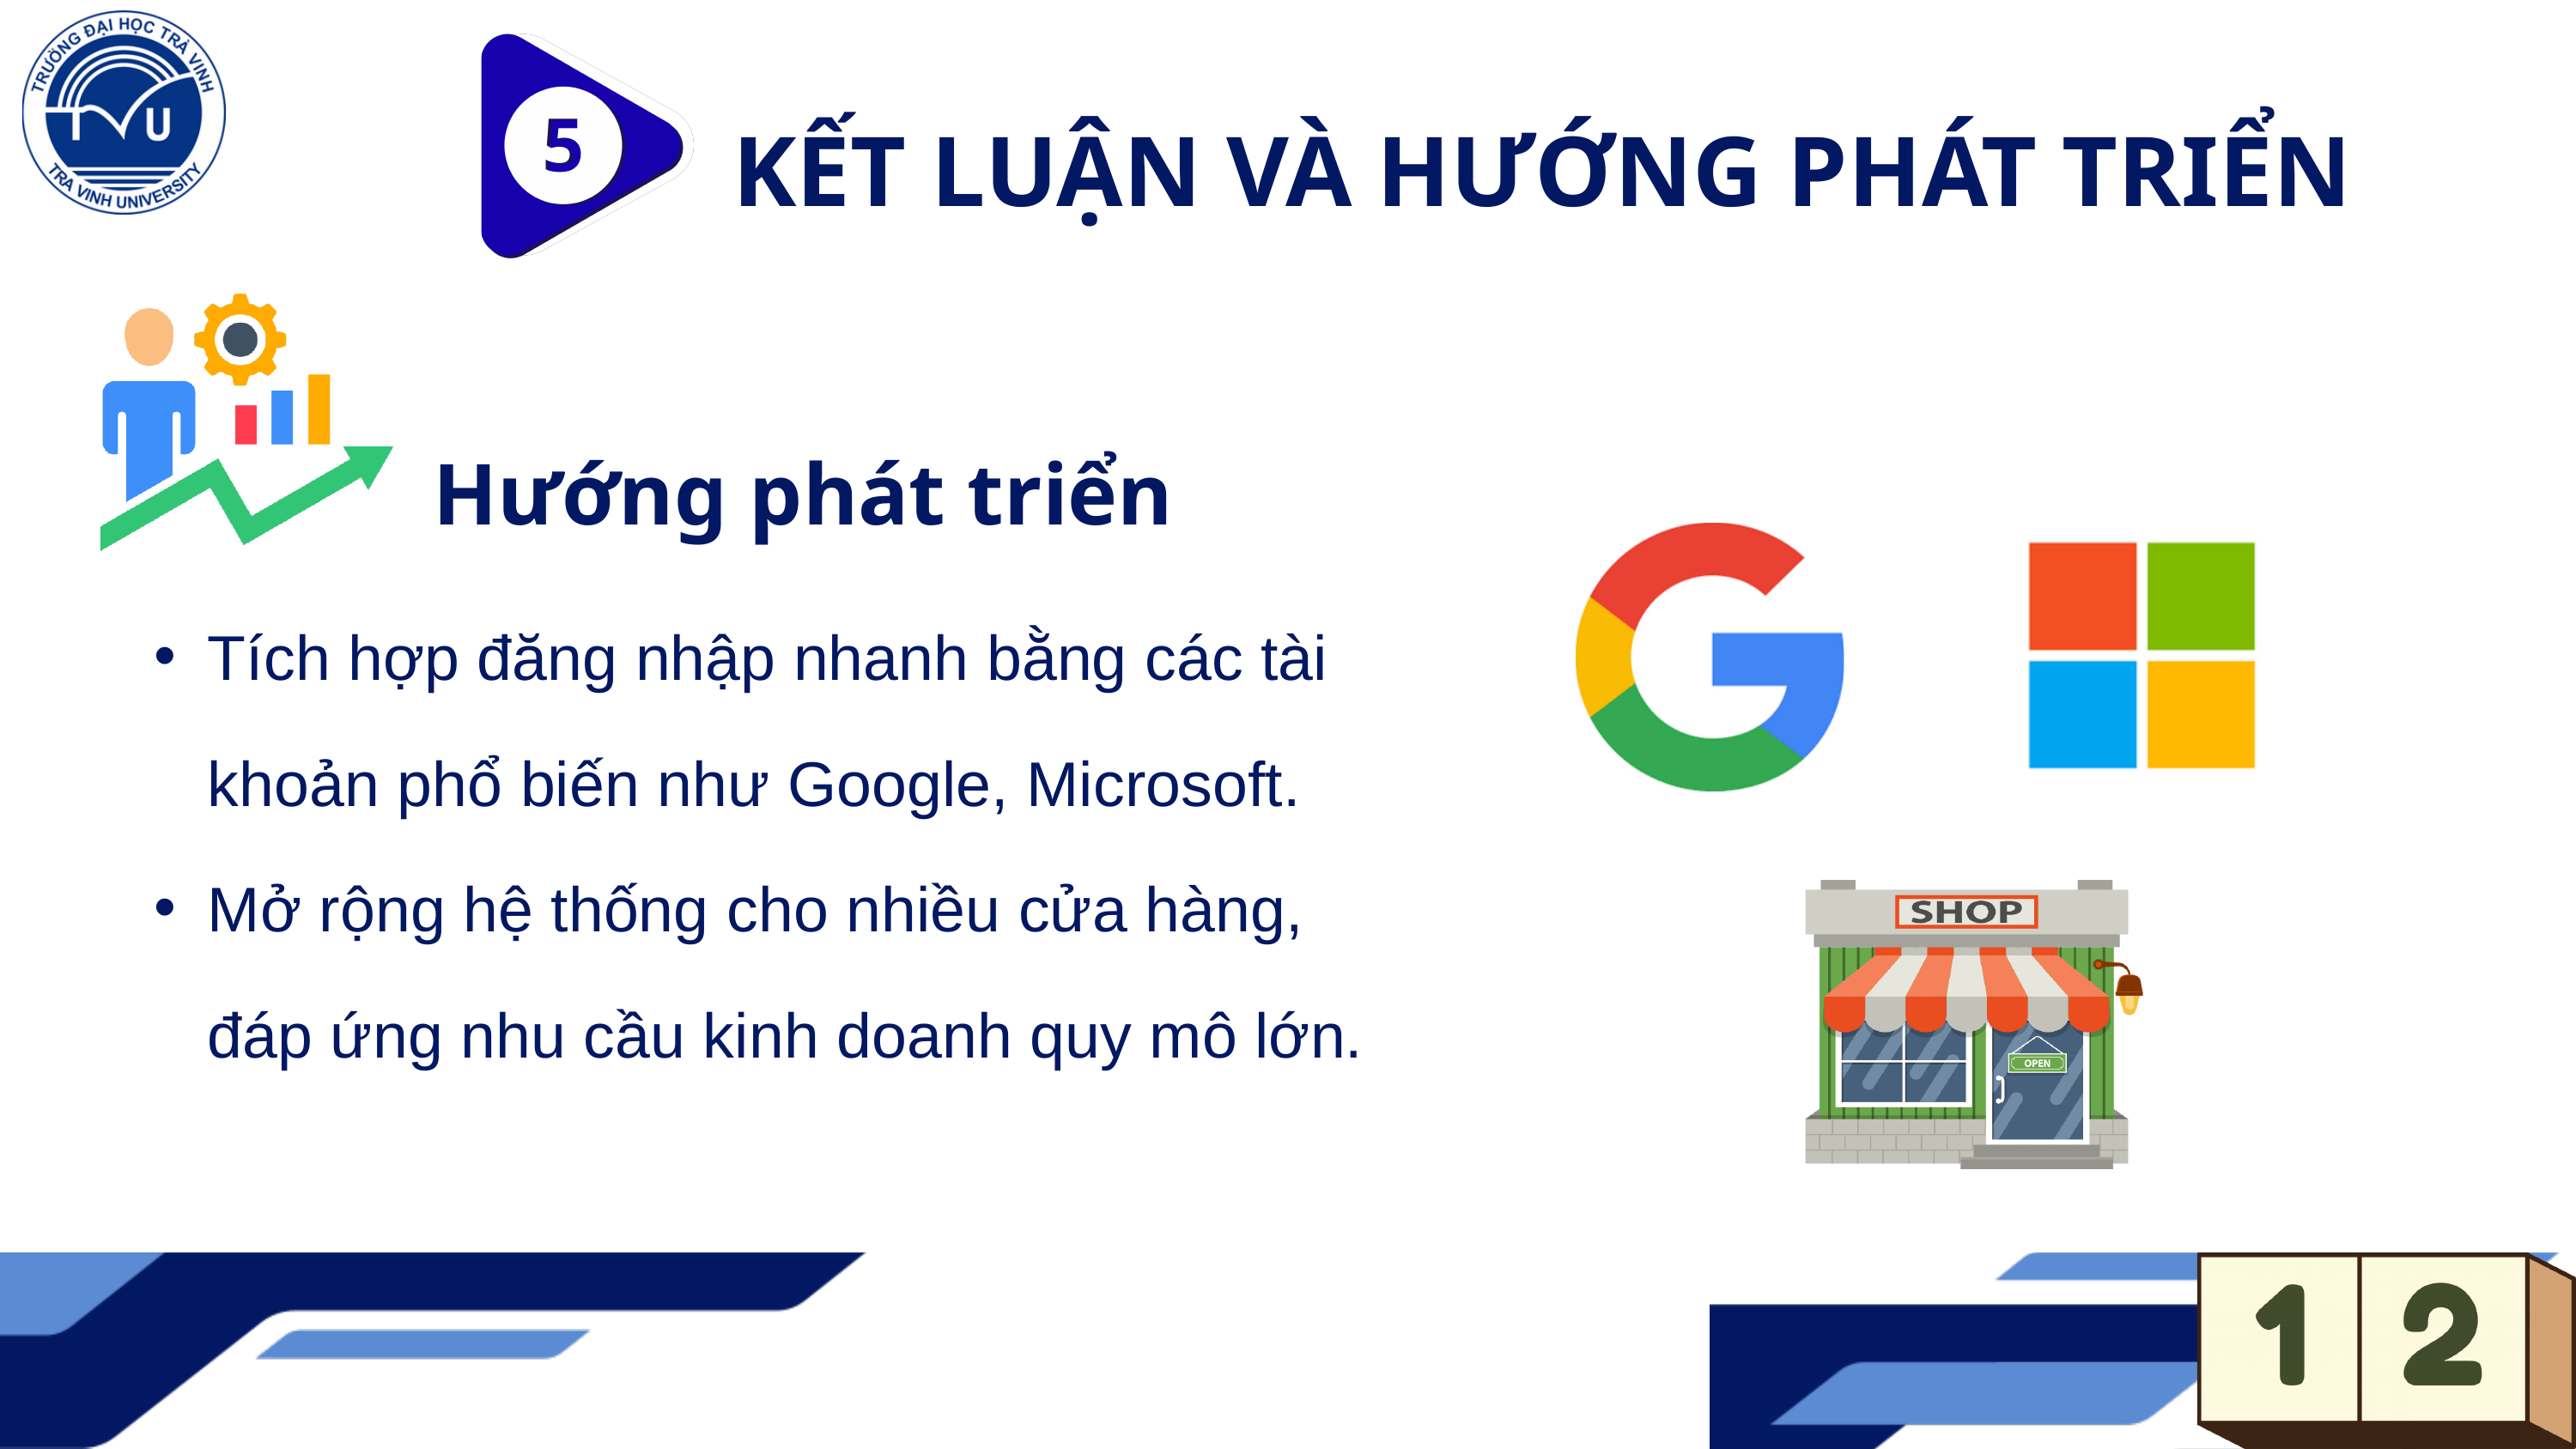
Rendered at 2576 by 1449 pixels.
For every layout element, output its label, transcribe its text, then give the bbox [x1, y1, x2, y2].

text_box [1805, 880, 2143, 1169]
text_box [1710, 1252, 2196, 1449]
text_box [1576, 523, 1844, 791]
text_box [481, 24, 701, 265]
text_box [1978, 493, 2307, 821]
text_box KẾT LUẬN VÀ HƯỚNG PHÁT TRIỂN [732, 5, 2432, 226]
text_box [0, 1252, 866, 1449]
text_box [2196, 1252, 2357, 1449]
text_box [2357, 1252, 2576, 1449]
text_box Hướng phát triển [433, 349, 1479, 543]
text_box [21, 10, 226, 215]
text_box Tích hợp đăng nhập nhanh bằng các tài khoản phổ biến như Google, Microsoft. Mở rộng hệ thống cho nhiều cửa hàng, đáp ứng nhu cầu kinh doanh quy mô lớn. [100, 567, 1387, 1168]
text_box [100, 294, 393, 551]
